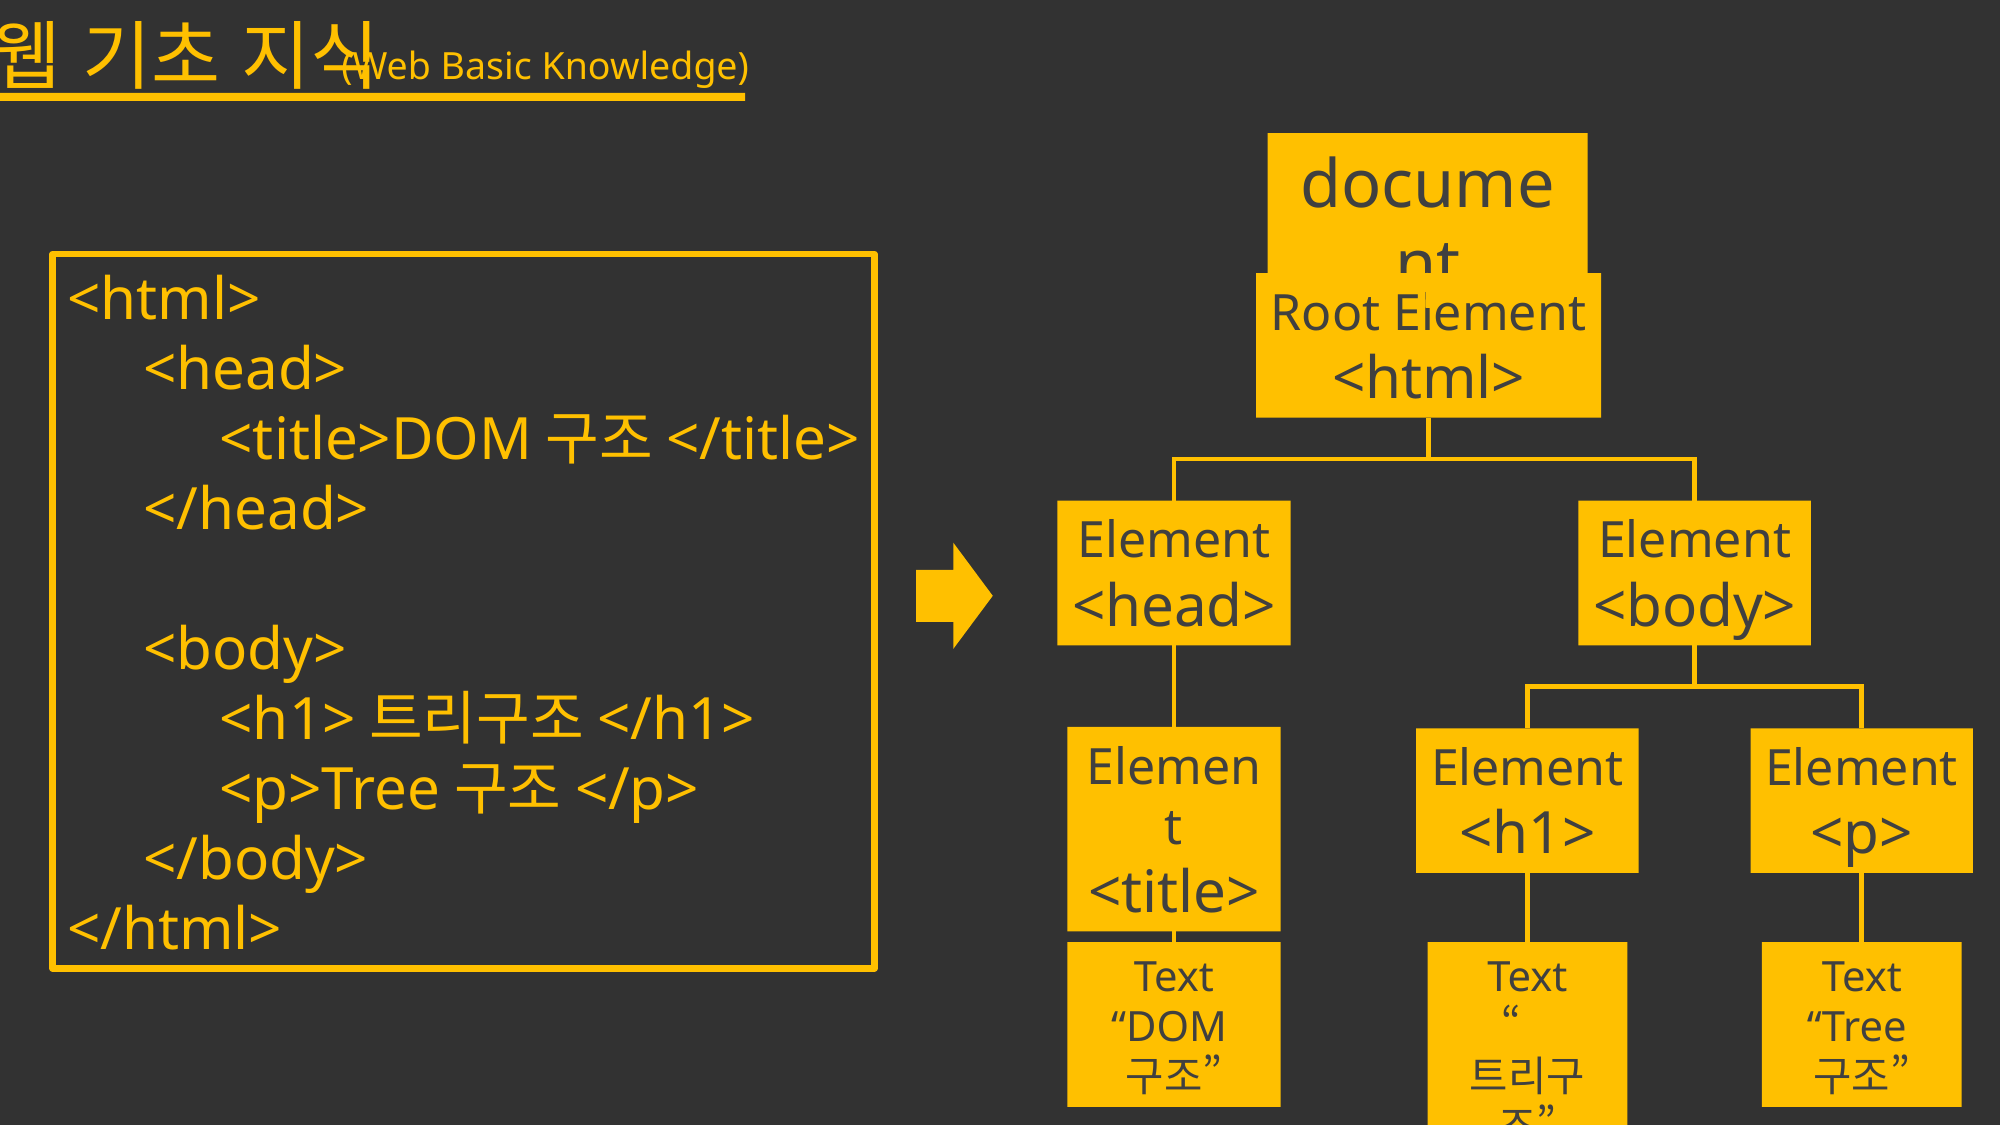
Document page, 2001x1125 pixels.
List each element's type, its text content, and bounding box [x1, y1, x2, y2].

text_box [1067, 133, 1962, 1059]
text_box [916, 542, 993, 649]
text_box <html> <head> <title>DOM구조</title> </head> <body> <h1>트리구조</h1> <p>Tree구조</p> </body> </html> [52, 253, 875, 969]
text_box 웹 기초 지식 [0, 102, 395, 106]
text_box (Web Basic Knowledge) [326, 34, 765, 95]
text_box 웹 기초 지식 [0, 1, 395, 92]
text_box [0, 92, 746, 102]
